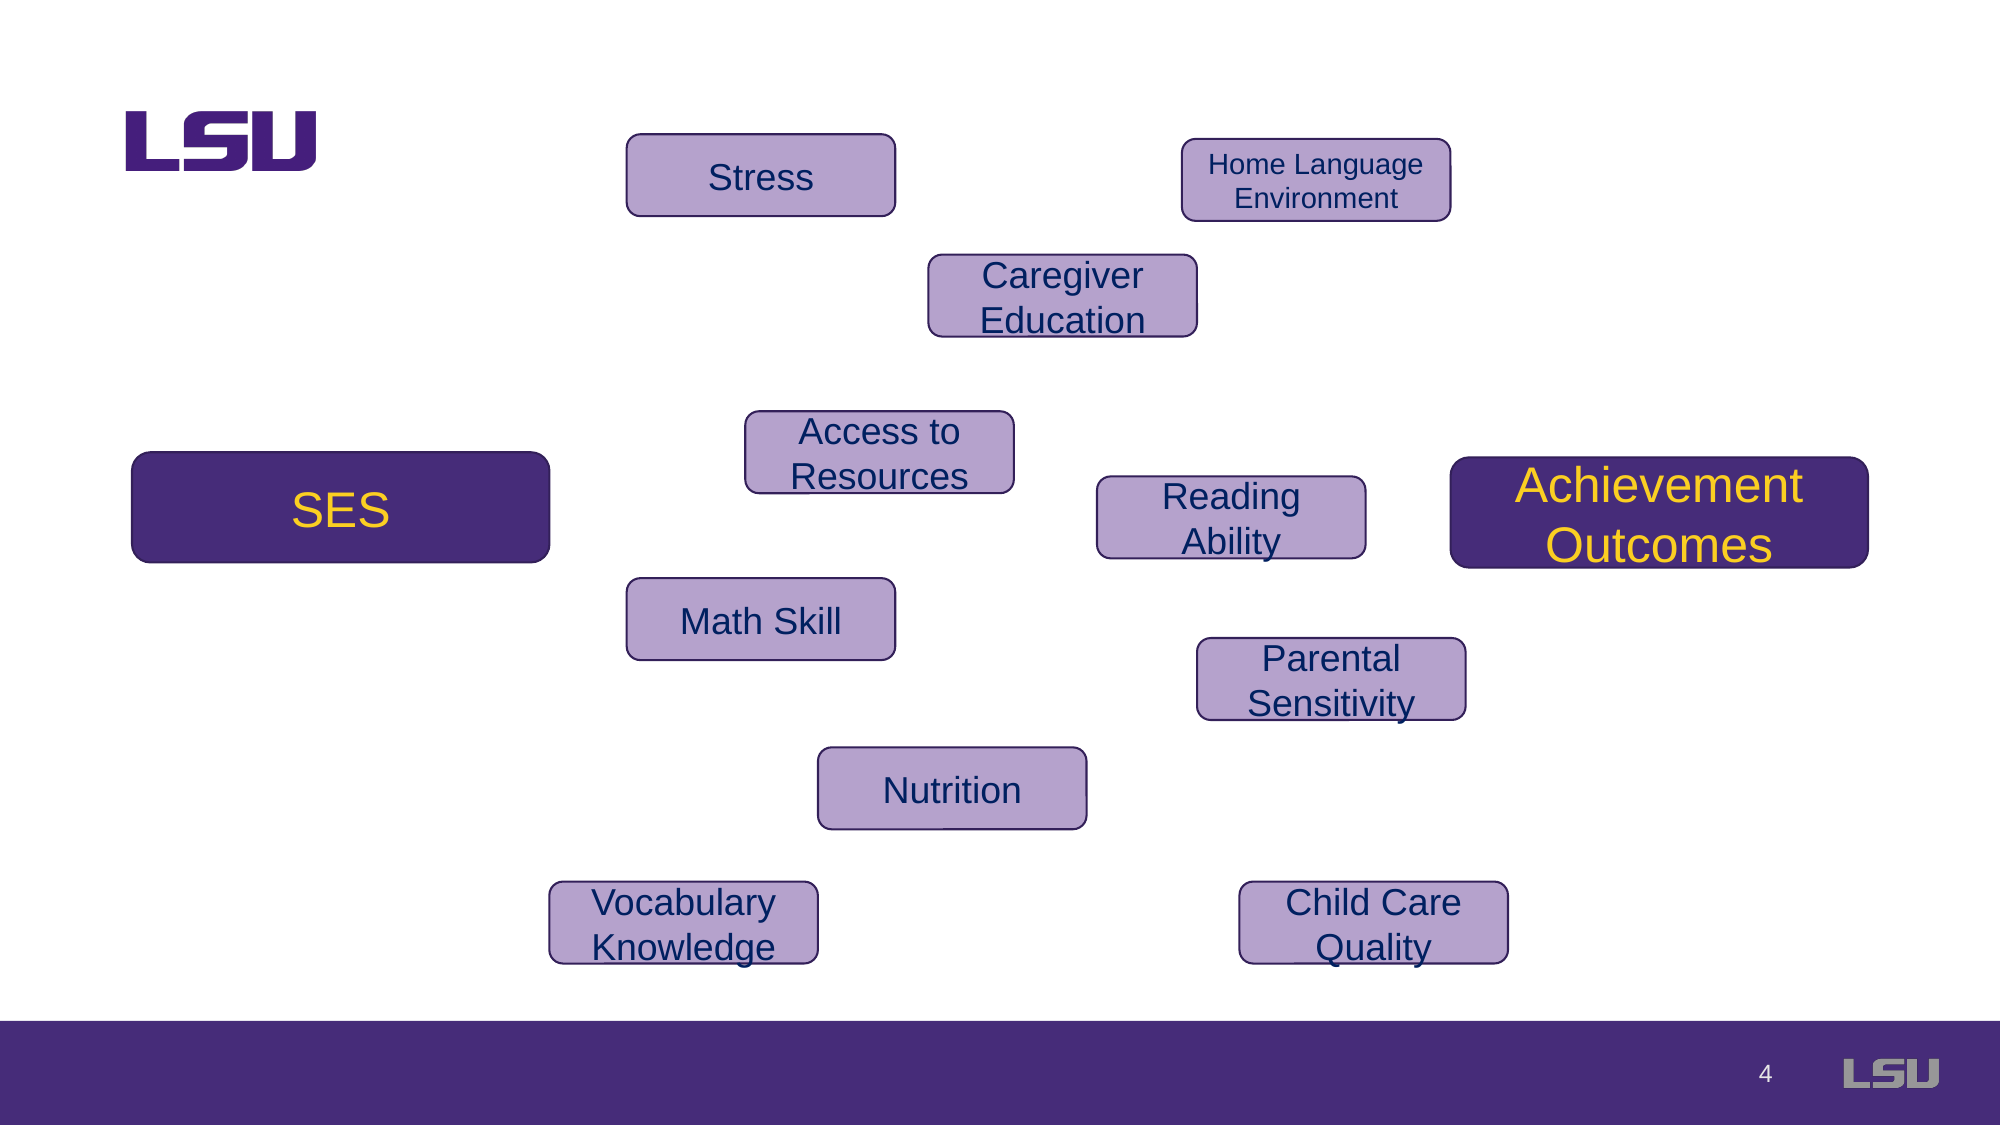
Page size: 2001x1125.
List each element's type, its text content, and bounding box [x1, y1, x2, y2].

text_box Achievement Outcomes [1449, 456, 1870, 569]
text_box Vocabulary Knowledge [548, 880, 819, 965]
text_box SES [130, 451, 551, 564]
picture [117, 102, 324, 179]
text_box Parental Sensitivity [1196, 636, 1467, 722]
text_box Nutrition [816, 746, 1088, 831]
slide_number 4 [1337, 1042, 1788, 1103]
text_box Reading Ability [1095, 475, 1367, 560]
text_box Caregiver Education [927, 253, 1199, 338]
text_box Child Care Quality [1238, 880, 1510, 965]
text_box Home Language Environment [1180, 137, 1452, 222]
text_box Stress [625, 133, 897, 218]
text_box Math Skill [625, 577, 897, 662]
picture [1839, 1054, 1943, 1092]
text_box Access to Resources [744, 410, 1015, 495]
